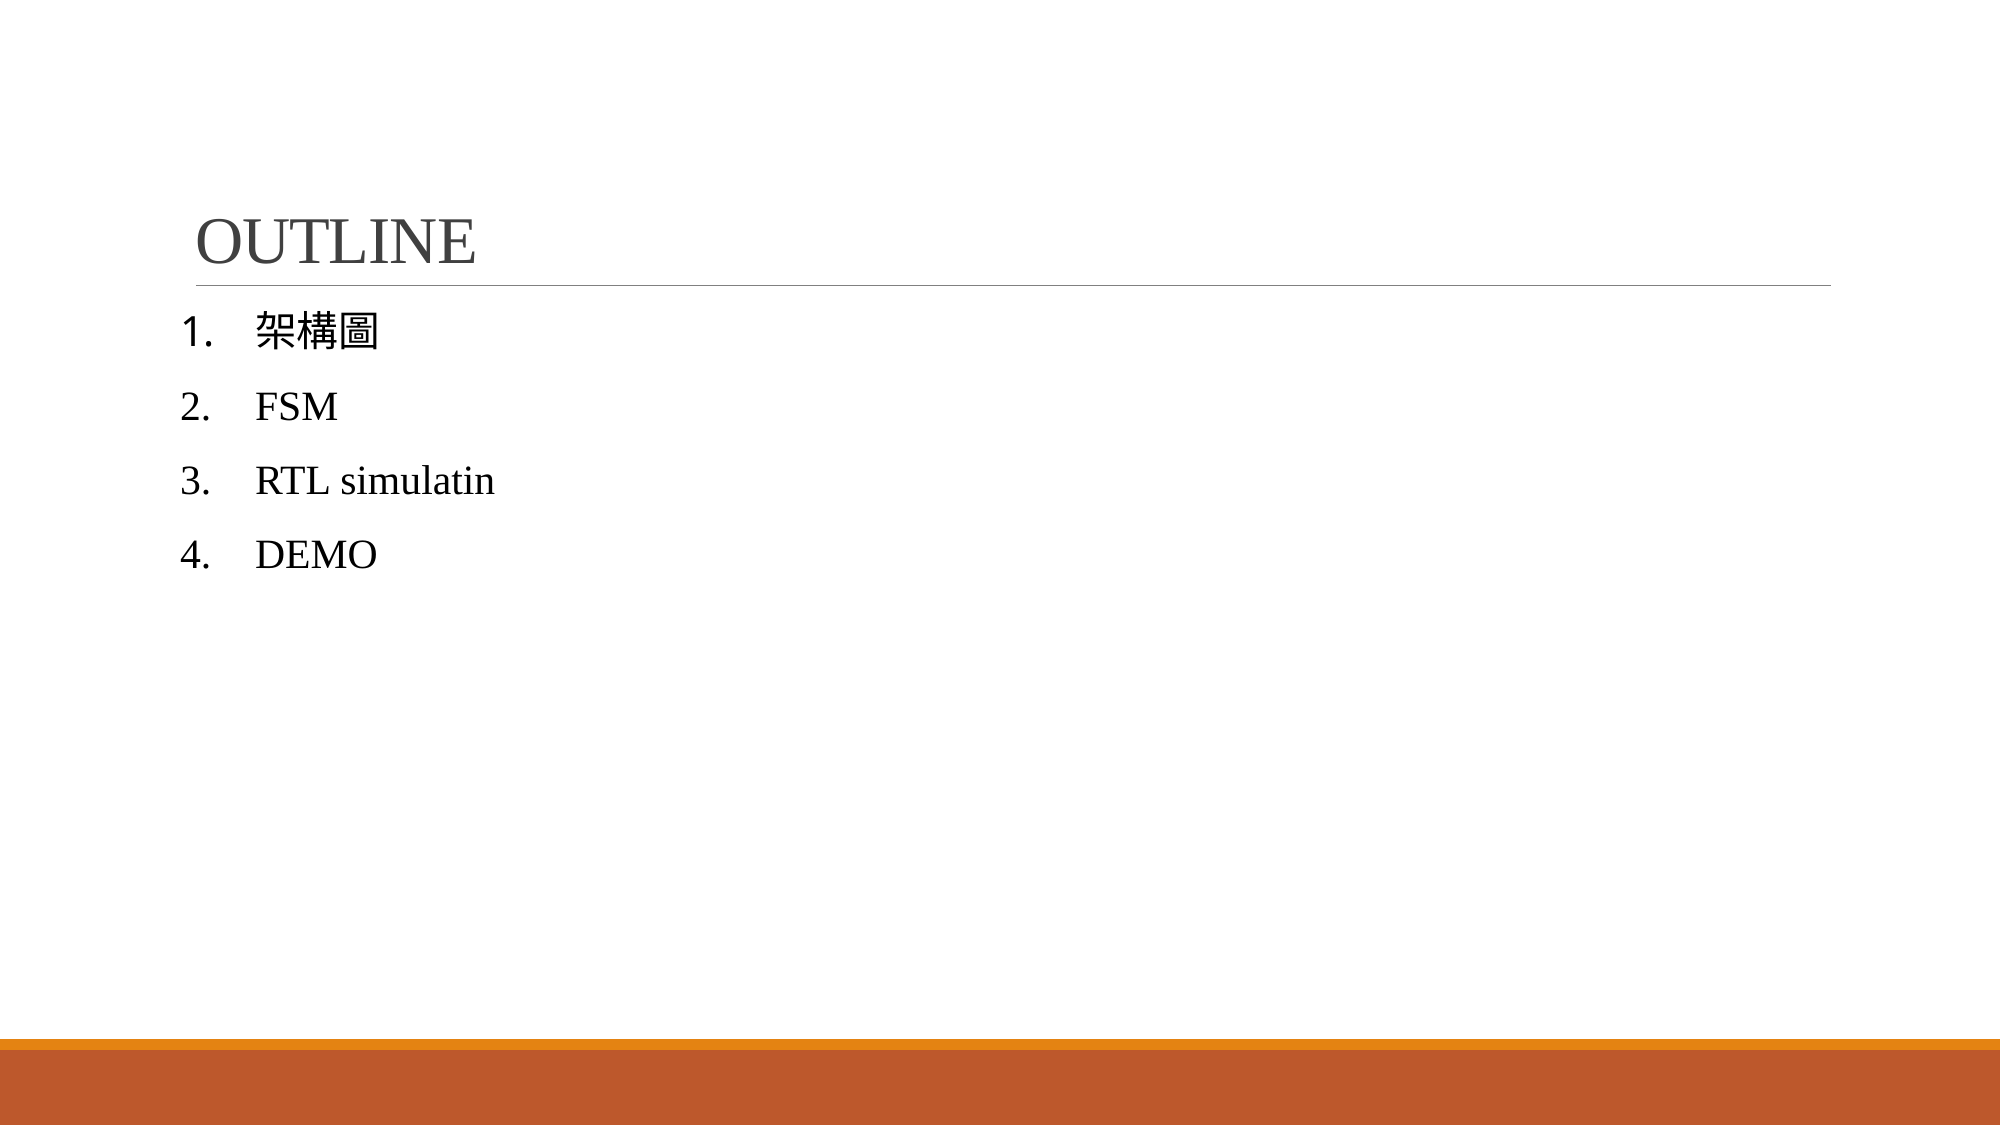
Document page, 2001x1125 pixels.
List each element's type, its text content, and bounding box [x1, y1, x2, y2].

list 架構圖 FSM RTL simulatin DEMO [180, 302, 1830, 963]
title OUTLINE [180, 47, 1830, 285]
